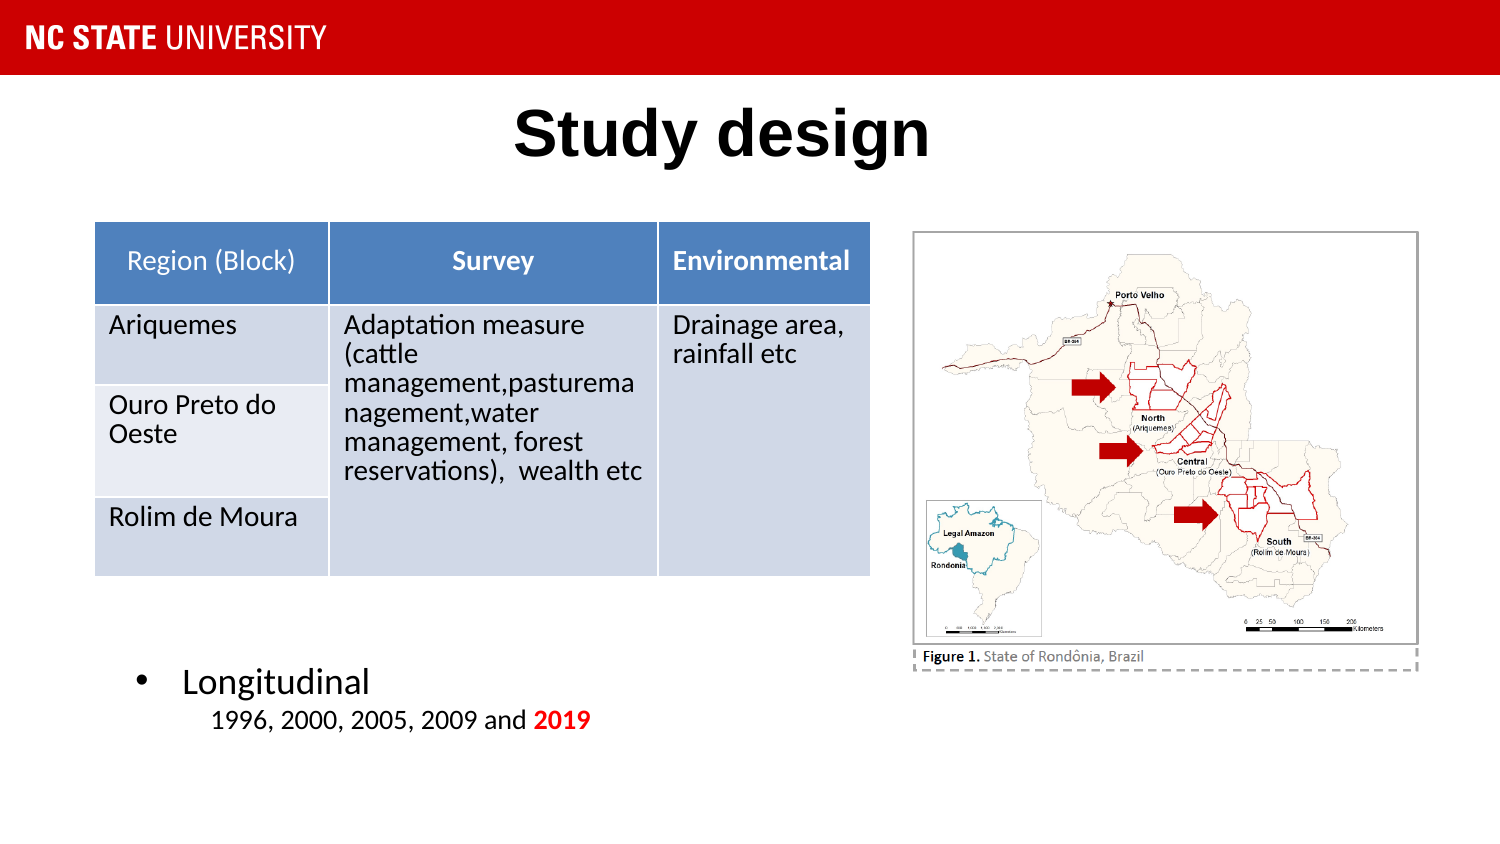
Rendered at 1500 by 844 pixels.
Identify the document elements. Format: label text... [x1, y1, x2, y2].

table_cell Drainage area, rainfall etc [659, 306, 870, 576]
table_header Environmental [659, 222, 870, 304]
table_cell Ouro Preto do Oeste [95, 386, 328, 496]
text_box Longitudinal 1996, 2000, 2005, 2009 and 2019 [120, 649, 872, 743]
table_cell Ariquemes [95, 306, 328, 384]
picture [909, 224, 1422, 677]
table_cell Rolim de Moura [95, 498, 328, 576]
picture [0, 0, 1500, 75]
table_header Survey [330, 222, 657, 304]
table_header Region (Block) [95, 222, 328, 304]
title Study design [216, 64, 1230, 196]
table_cell Adaptation measure (cattle management,pasturemanagement,water management, forest reservations), wealth etc [330, 306, 657, 576]
